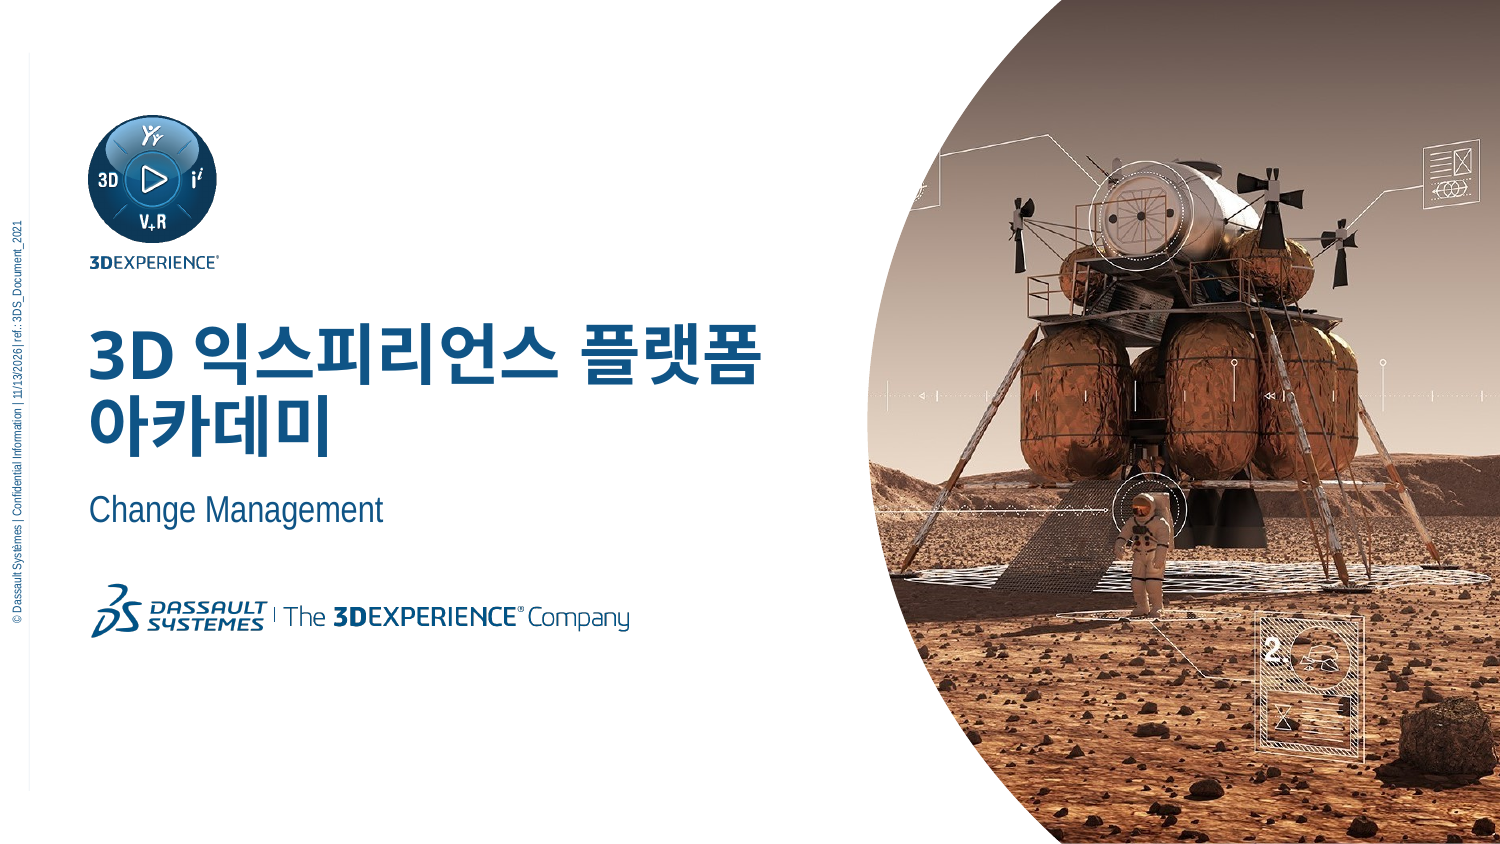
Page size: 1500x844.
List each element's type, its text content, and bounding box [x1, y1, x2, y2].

picture [88, 115, 219, 269]
picture [867, 0, 1500, 844]
title 3D익스피리언스 플랫폼 아카데미 [88, 318, 820, 466]
list Change Management [88, 484, 820, 535]
picture [91, 583, 269, 638]
picture [275, 599, 639, 639]
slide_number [9, 345, 25, 404]
